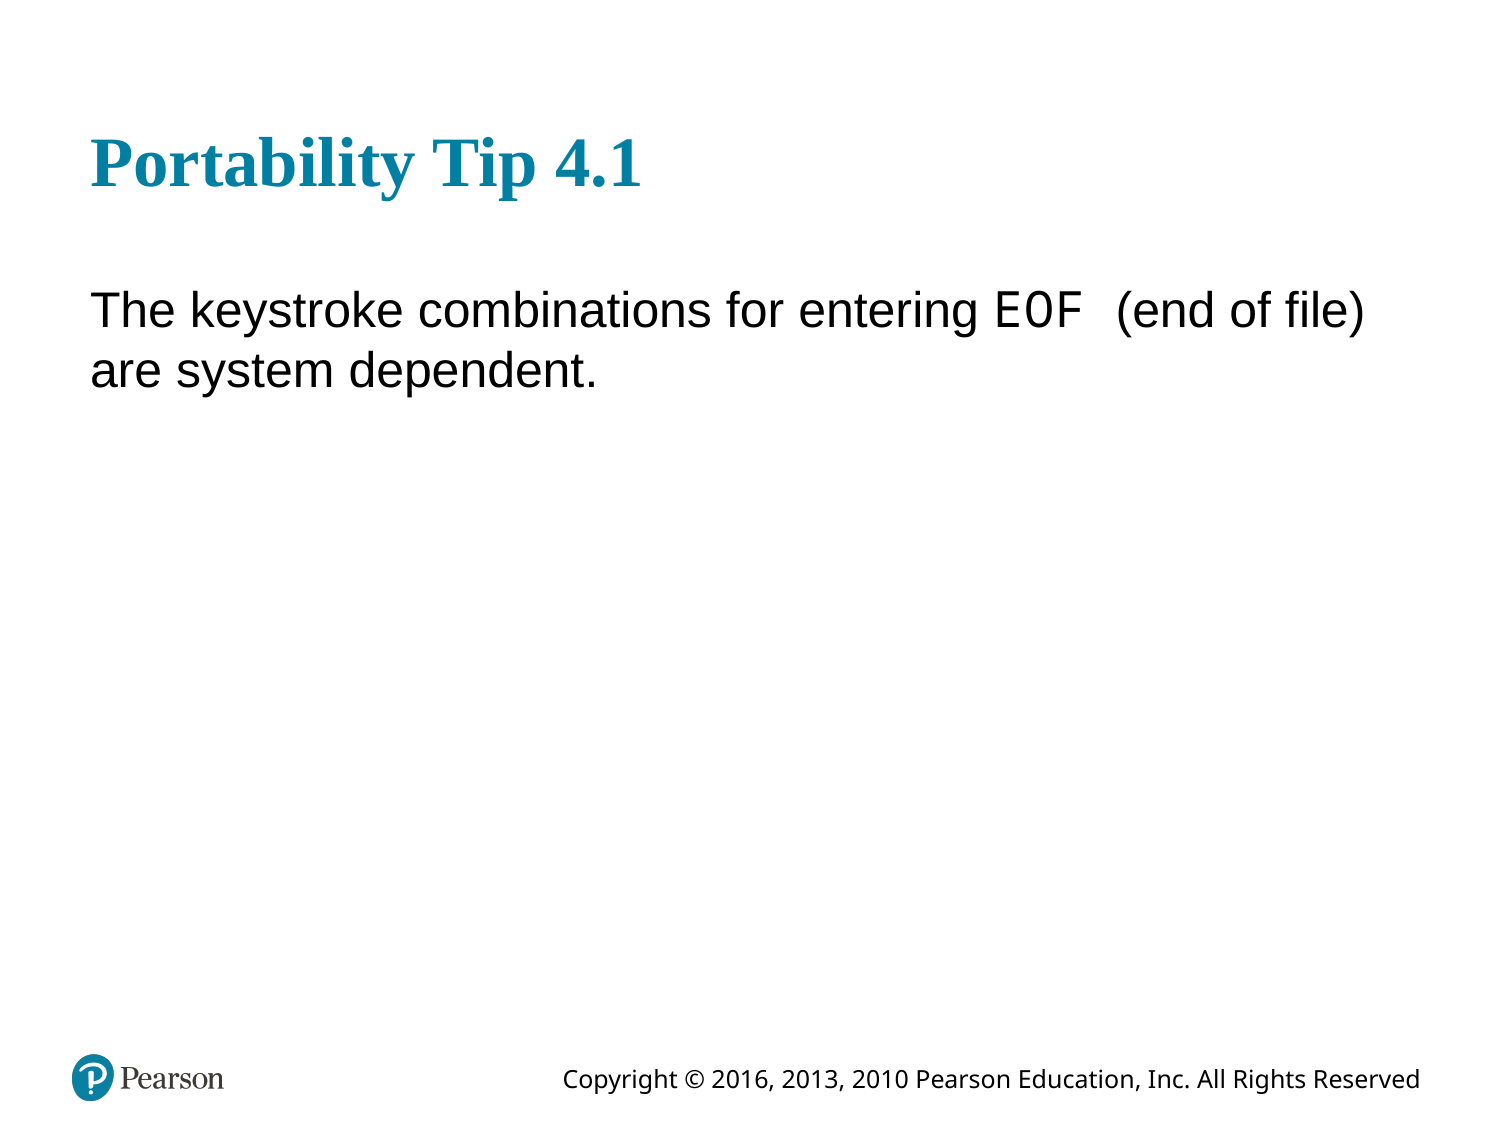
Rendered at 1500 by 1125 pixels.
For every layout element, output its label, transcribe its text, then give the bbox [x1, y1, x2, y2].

picture [72, 1054, 88, 1070]
title Portability Tip 4.1 [75, 0, 1425, 216]
picture [72, 1087, 83, 1101]
list The keystroke combinations for entering E O F (end of file) are system dependent. [75, 262, 1425, 1005]
picture [80, 1063, 106, 1088]
picture [98, 1054, 224, 1101]
